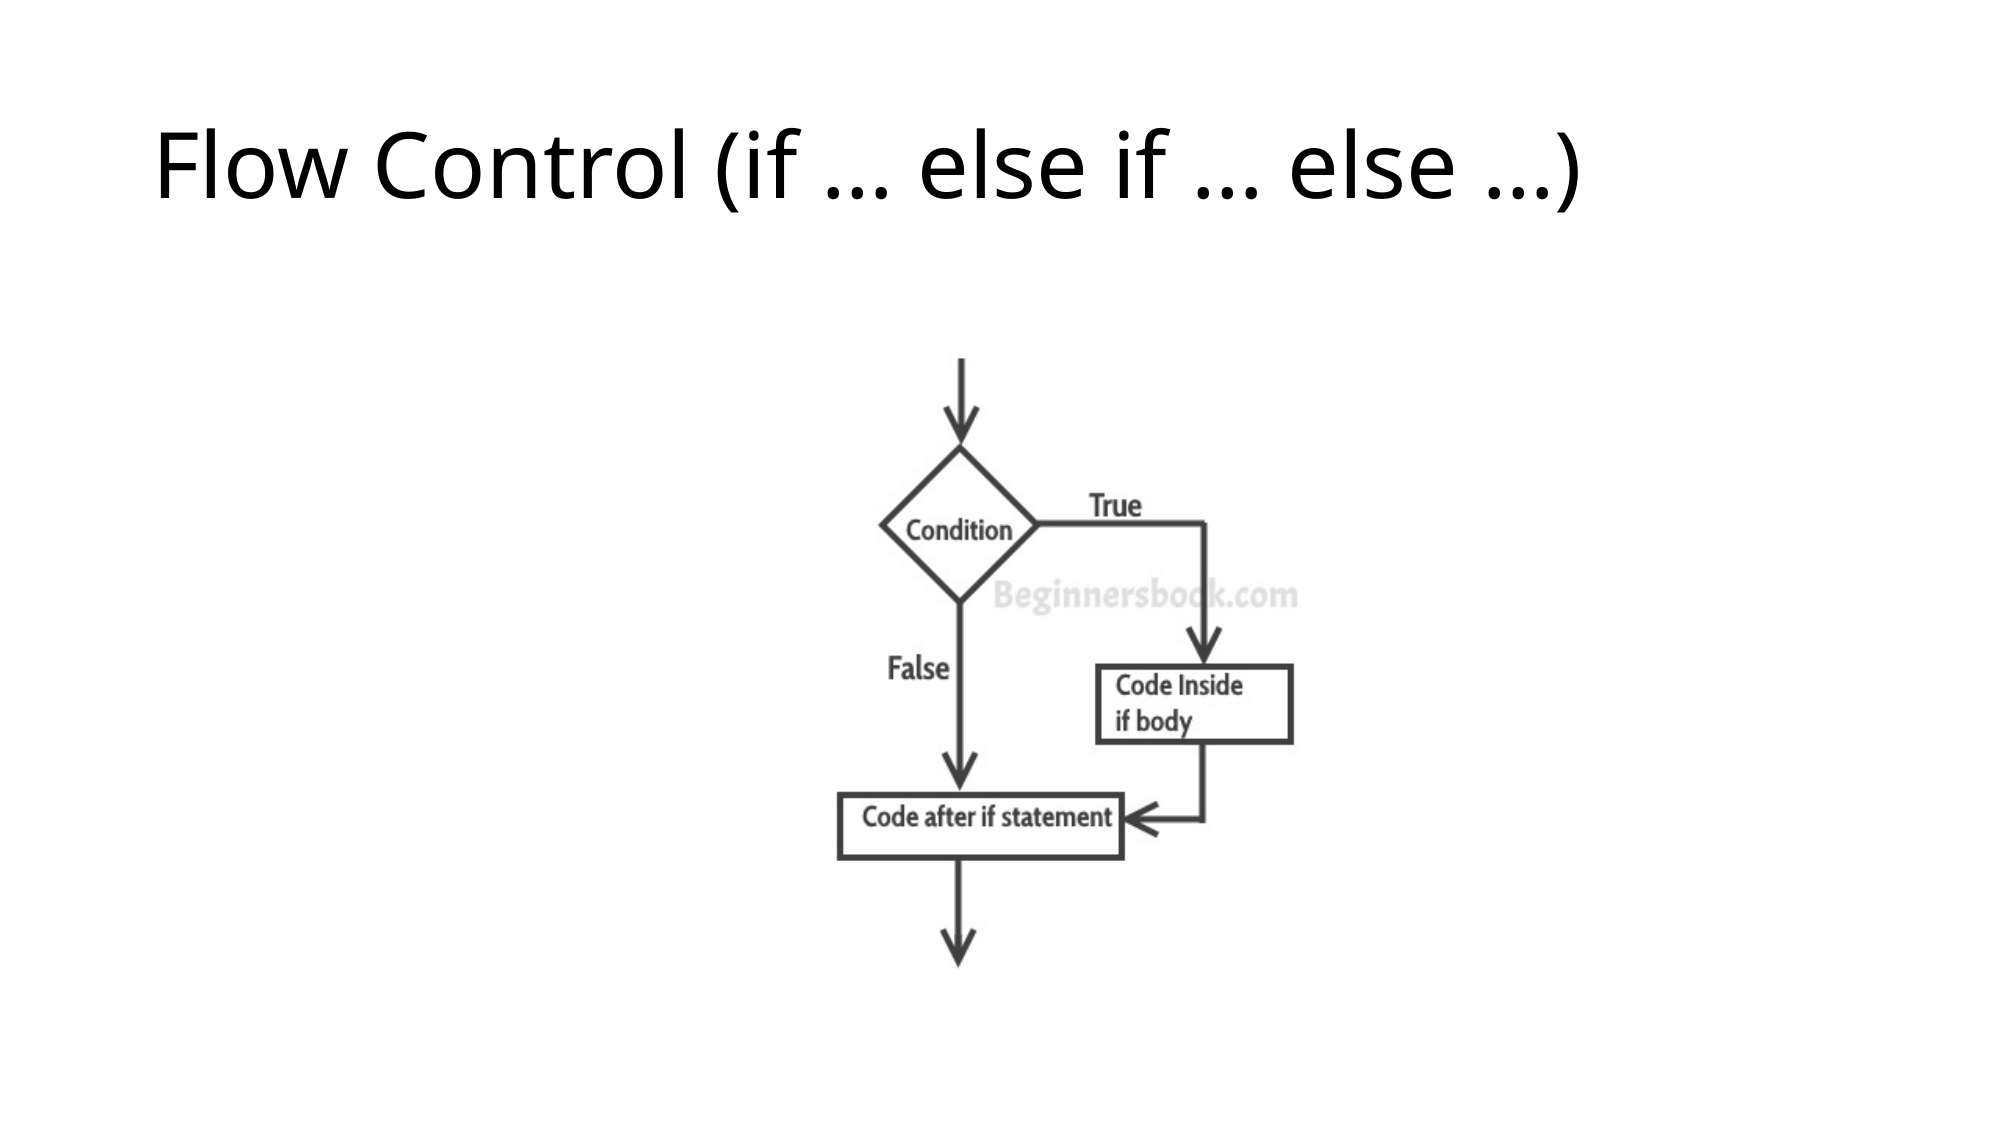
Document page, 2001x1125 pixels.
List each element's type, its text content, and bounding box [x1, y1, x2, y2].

title Flow Control (if … else if … else …) [137, 59, 1863, 278]
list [687, 343, 1313, 969]
